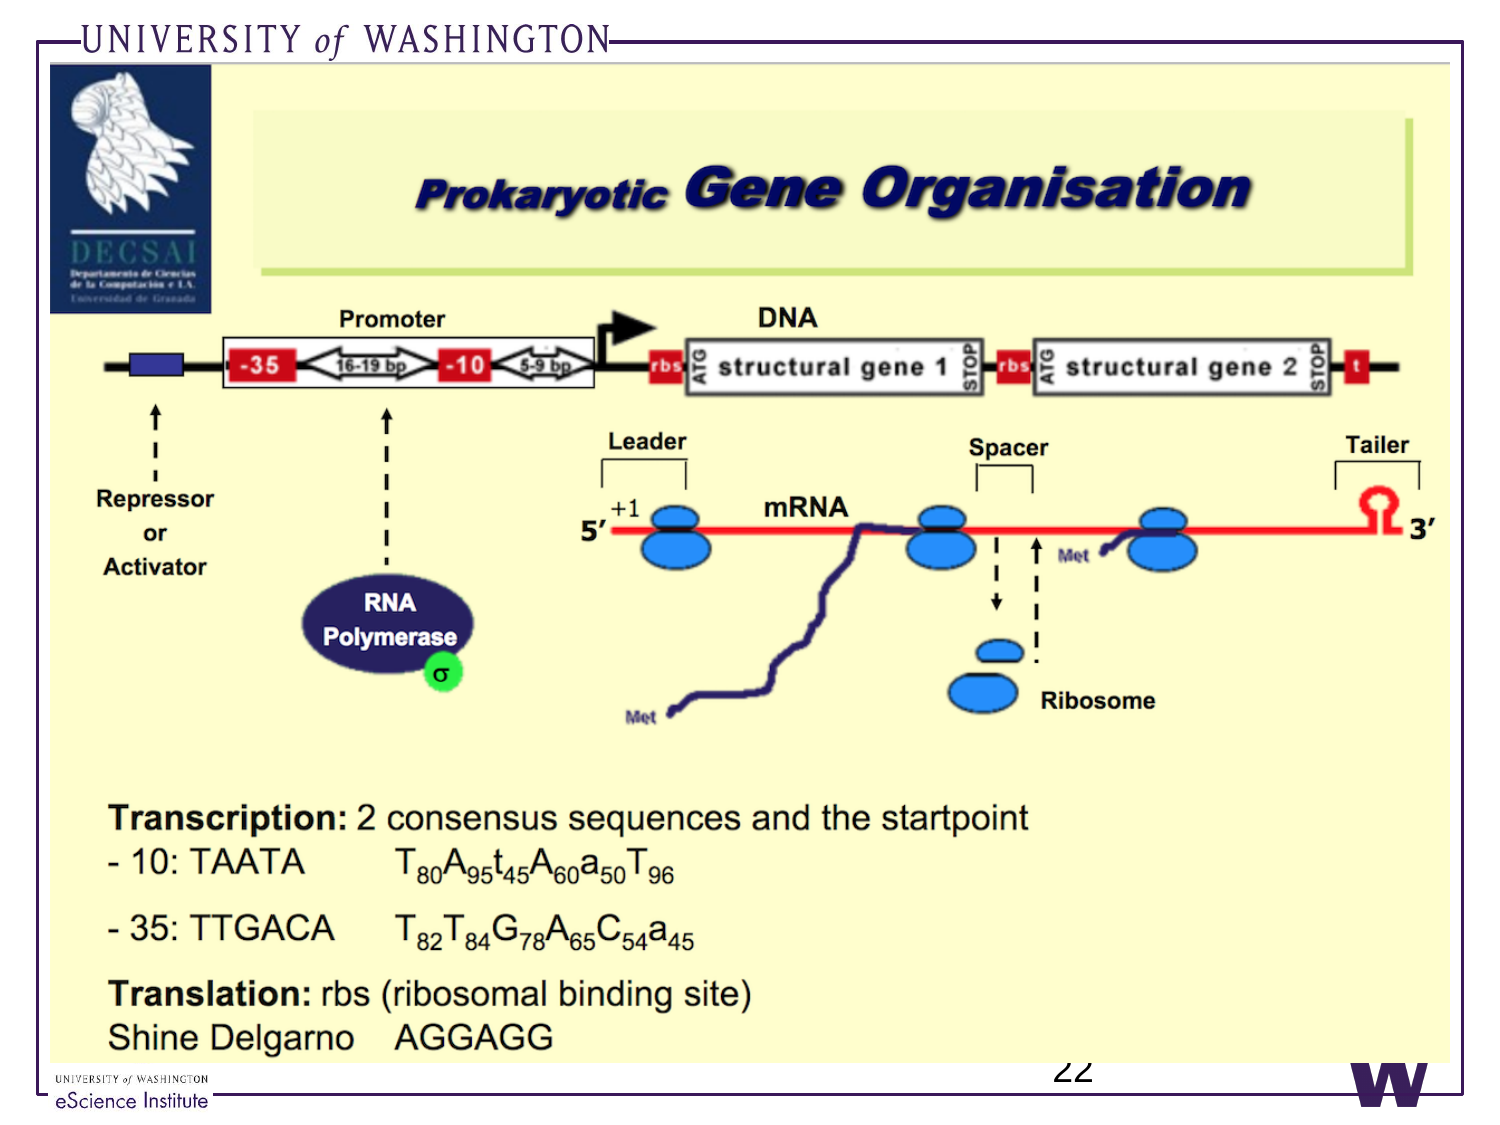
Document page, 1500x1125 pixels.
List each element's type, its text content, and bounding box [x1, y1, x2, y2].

picture [1340, 1096, 1438, 1107]
picture [48, 62, 1451, 1113]
slide_number ‹#› [1037, 1071, 1325, 1098]
picture [81, 24, 609, 61]
